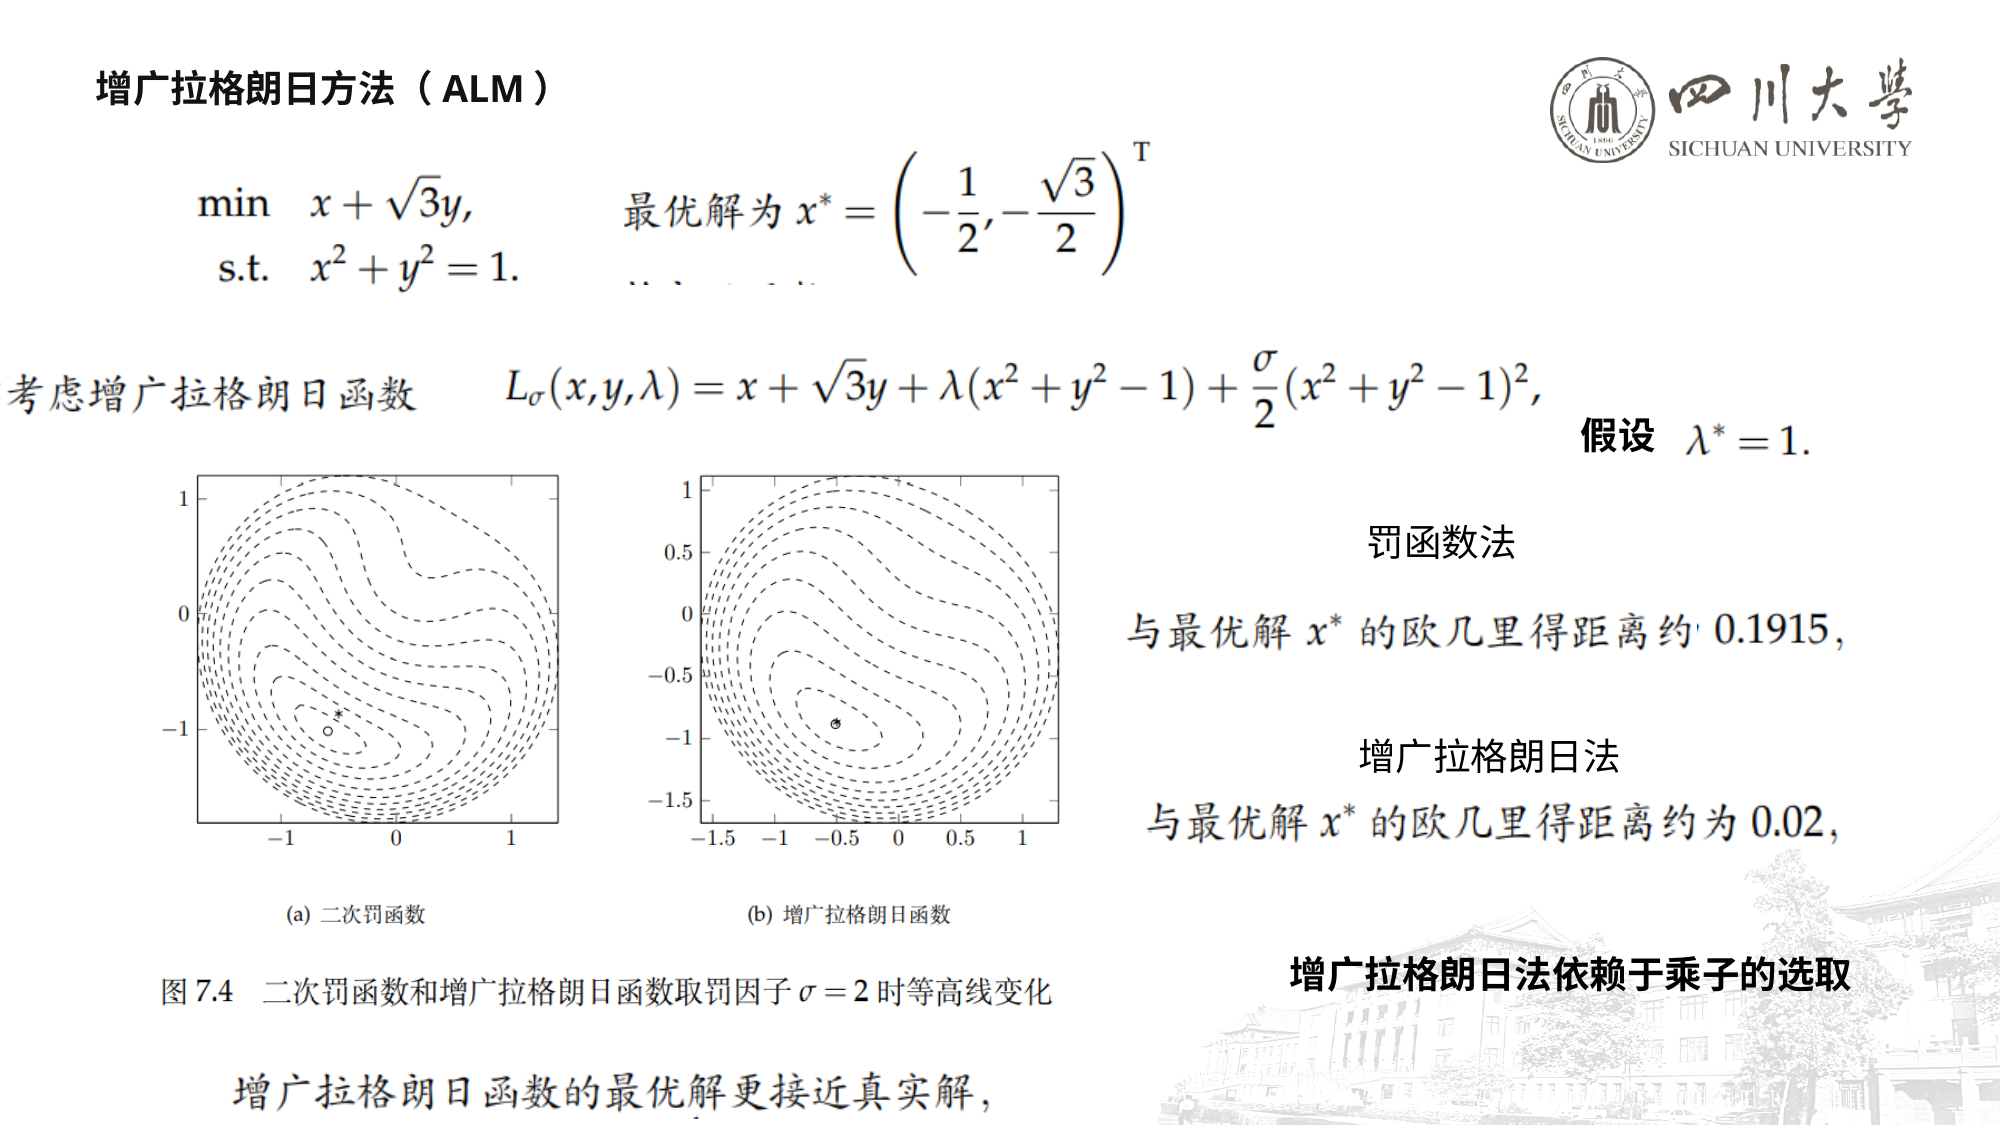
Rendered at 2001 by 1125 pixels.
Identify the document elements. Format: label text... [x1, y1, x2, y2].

picture [624, 133, 1159, 285]
picture [117, 458, 1076, 1019]
picture [1680, 409, 1820, 469]
text_box 增广拉格朗日法 [1343, 726, 1758, 752]
text_box 假设 [1566, 404, 1706, 465]
text_box 增广拉格朗日方法（ALM） [81, 57, 1082, 118]
picture [154, 169, 1567, 456]
picture [1117, 597, 1853, 662]
picture [0, 358, 433, 432]
picture [226, 1059, 1000, 1119]
picture [1142, 752, 2000, 1125]
text_box 罚函数法 [1352, 511, 1567, 572]
picture [1550, 57, 1912, 163]
